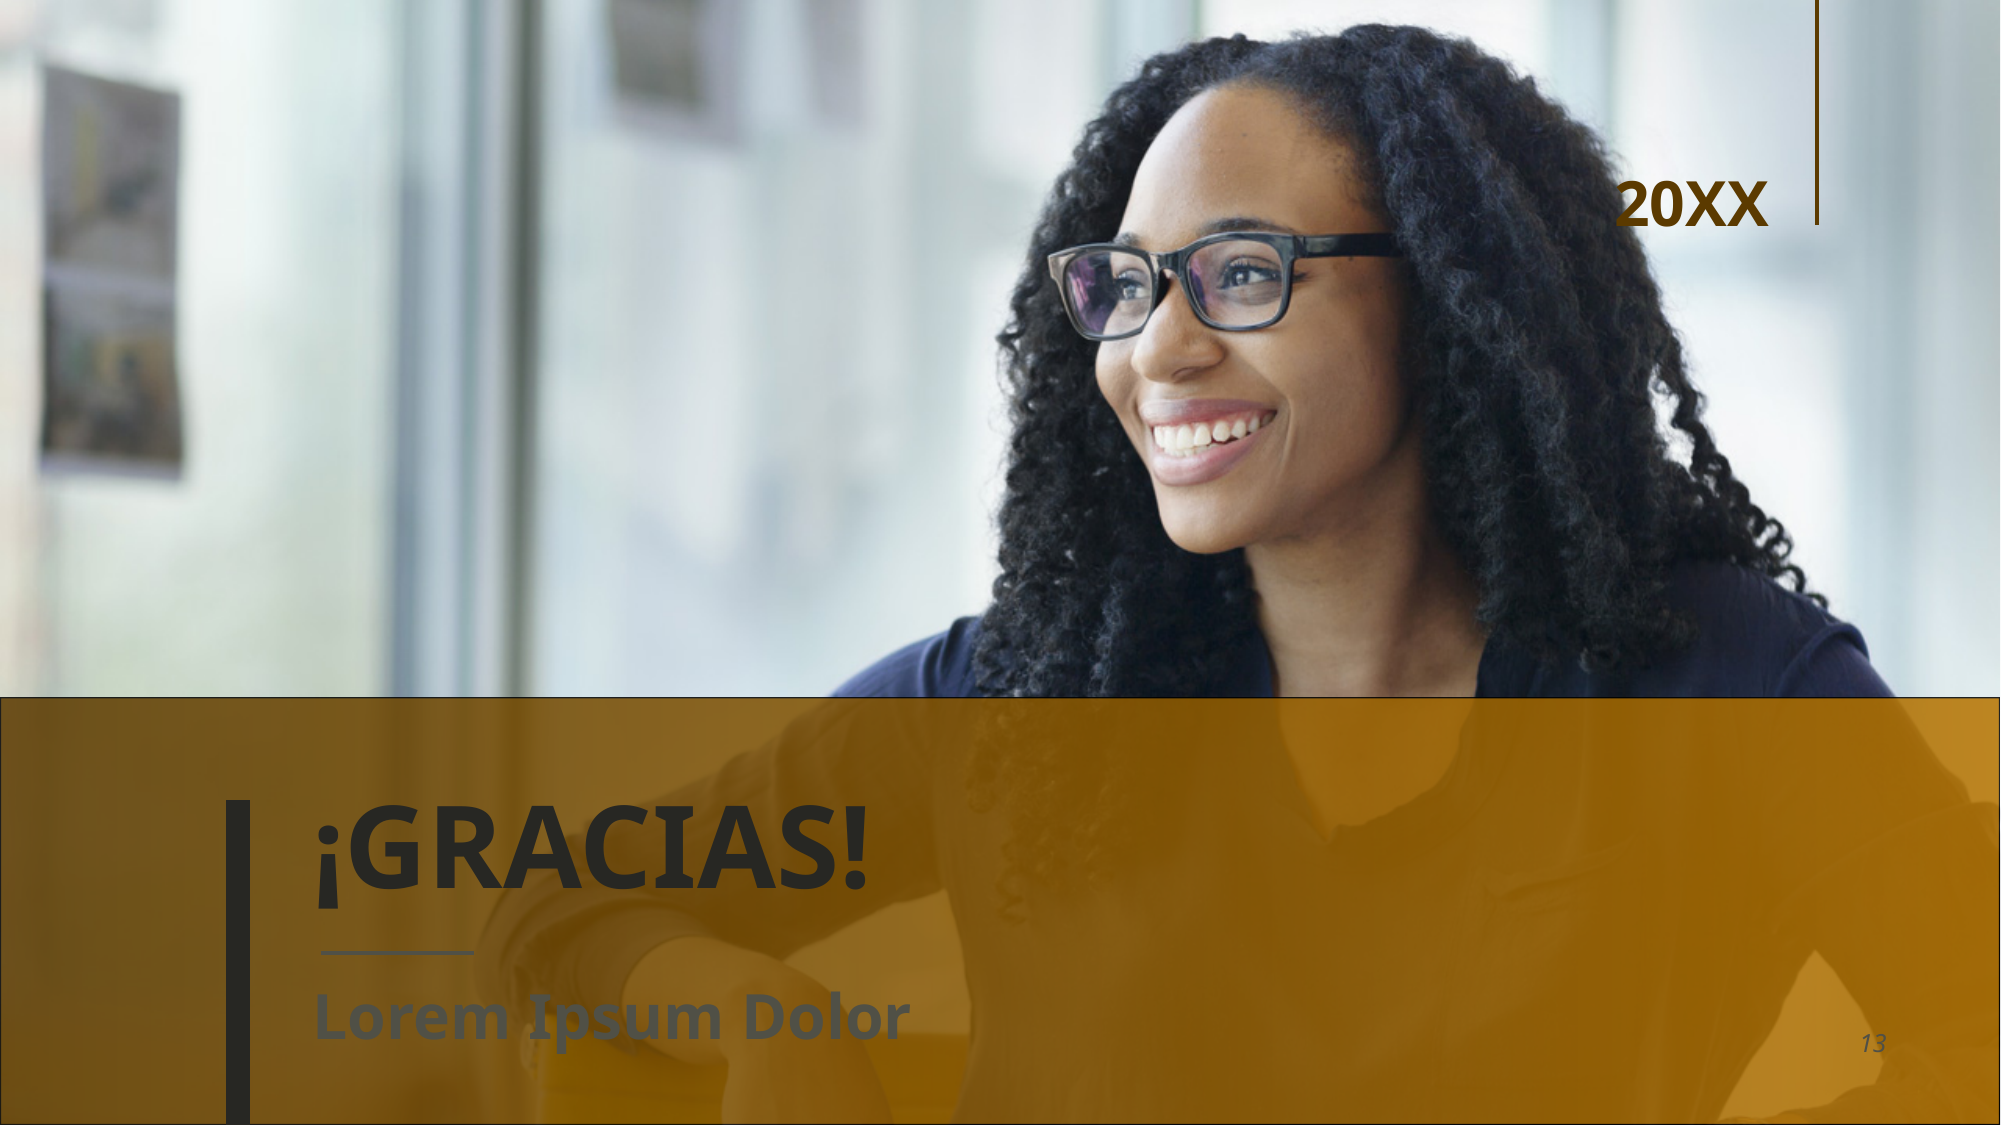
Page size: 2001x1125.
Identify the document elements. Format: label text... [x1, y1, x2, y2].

list 20XX [1532, 165, 1785, 264]
subtitle Lorem Ipsum Dolor [297, 978, 1798, 1077]
slide_number 13 [1451, 1015, 1902, 1075]
picture [0, 0, 2001, 1125]
title ¡GRACIAS! [297, 771, 1743, 922]
